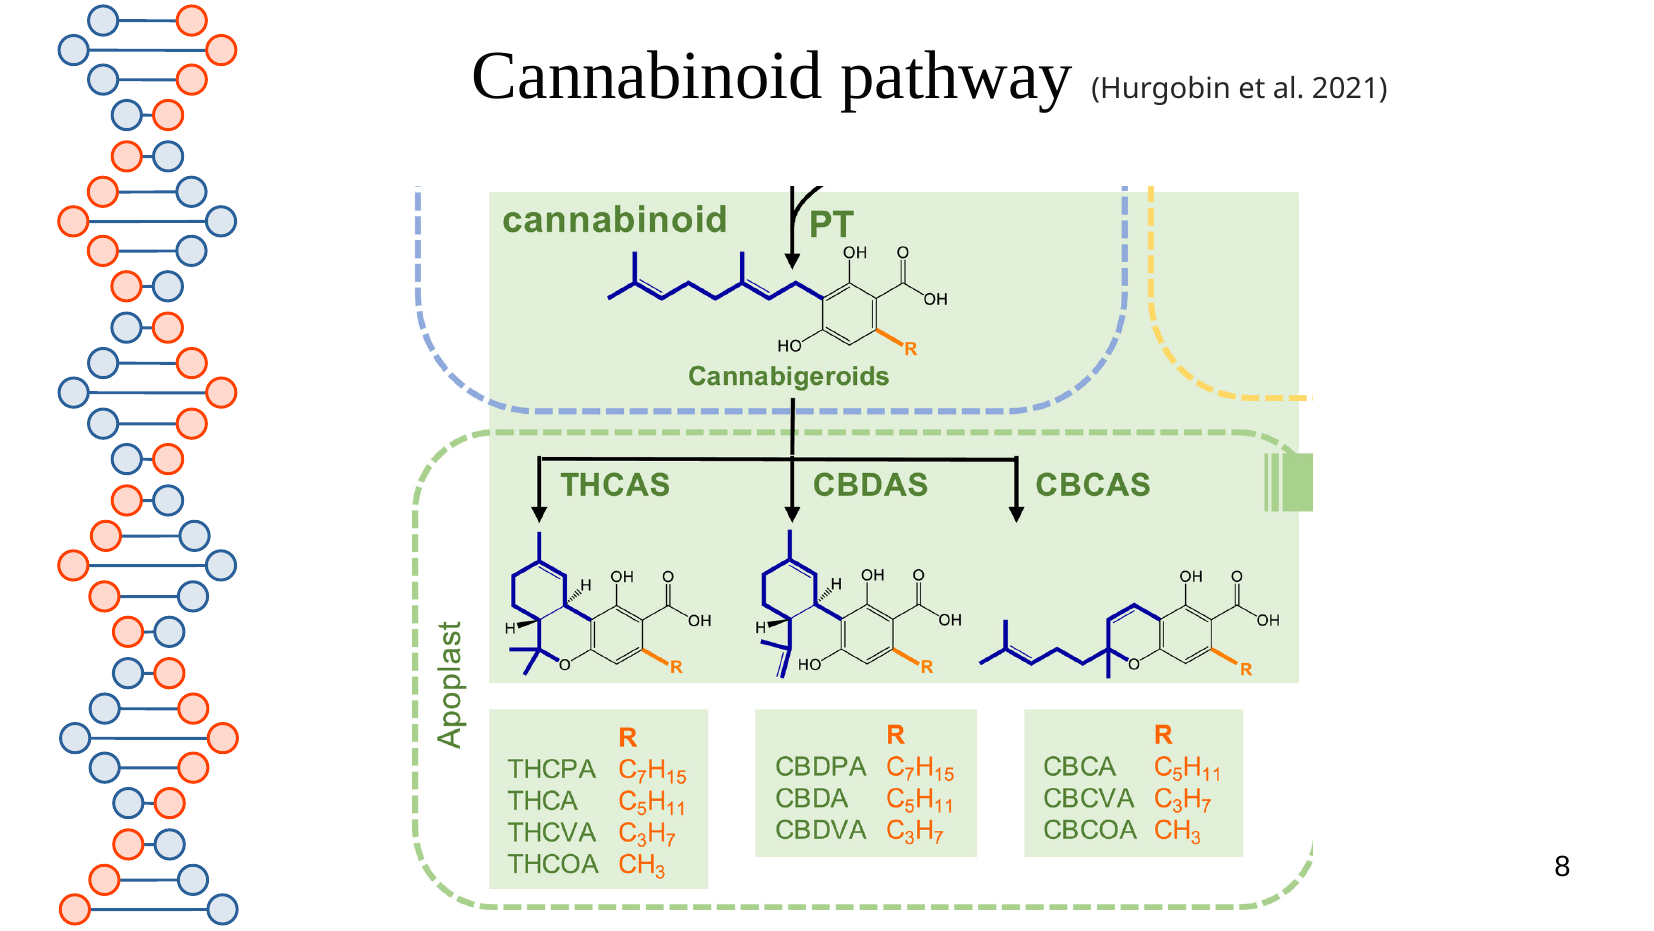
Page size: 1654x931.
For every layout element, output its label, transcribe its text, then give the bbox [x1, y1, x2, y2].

picture [412, 186, 1313, 910]
slide_number 8 [1317, 847, 1571, 912]
title Cannabinoid pathway (Hurgobin et al. 2021) [265, 0, 1595, 148]
